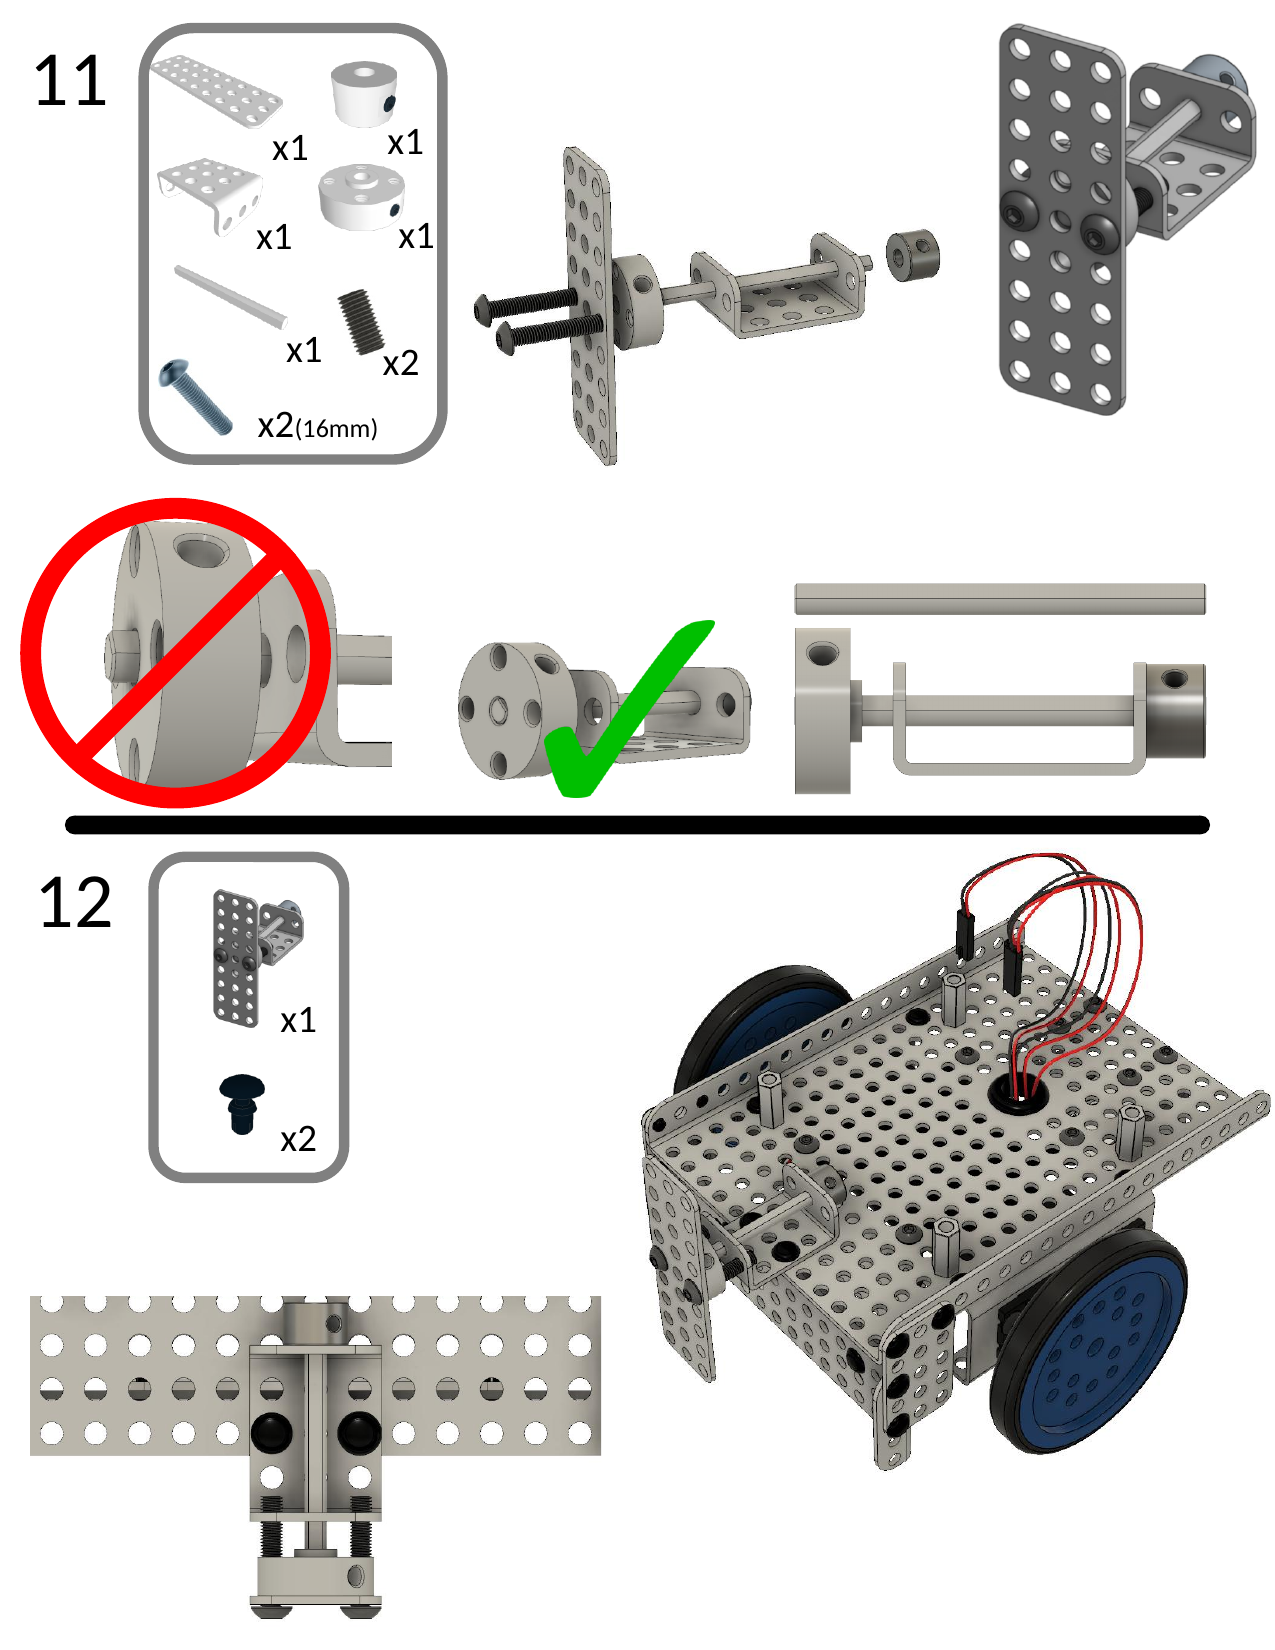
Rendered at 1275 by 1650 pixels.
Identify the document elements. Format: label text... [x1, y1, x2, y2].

text_box [152, 855, 346, 1179]
picture [637, 844, 1275, 1473]
picture [318, 164, 405, 231]
picture [792, 575, 1213, 799]
text_box 12 [19, 841, 129, 950]
picture [331, 61, 397, 128]
text_box x1 [383, 202, 450, 264]
text_box x2(16mm) [242, 390, 394, 453]
text_box x1 [271, 316, 338, 379]
picture [28, 1296, 602, 1631]
picture [174, 265, 288, 330]
picture [157, 158, 263, 237]
picture [470, 144, 943, 468]
picture [335, 285, 388, 362]
picture [150, 55, 283, 129]
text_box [30, 508, 321, 799]
text_box [142, 27, 444, 461]
text_box 11 [15, 19, 125, 129]
text_box x2 [367, 328, 435, 391]
picture [457, 620, 754, 798]
picture [219, 1074, 265, 1135]
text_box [64, 815, 1211, 835]
picture [321, 517, 397, 797]
picture [212, 889, 304, 1028]
text_box x1 [372, 108, 439, 170]
picture [998, 23, 1257, 416]
text_box x1 [241, 203, 308, 265]
text_box x2 [265, 1104, 333, 1167]
picture [158, 358, 233, 436]
text_box x1 [257, 114, 324, 176]
text_box x1 [265, 986, 333, 1049]
